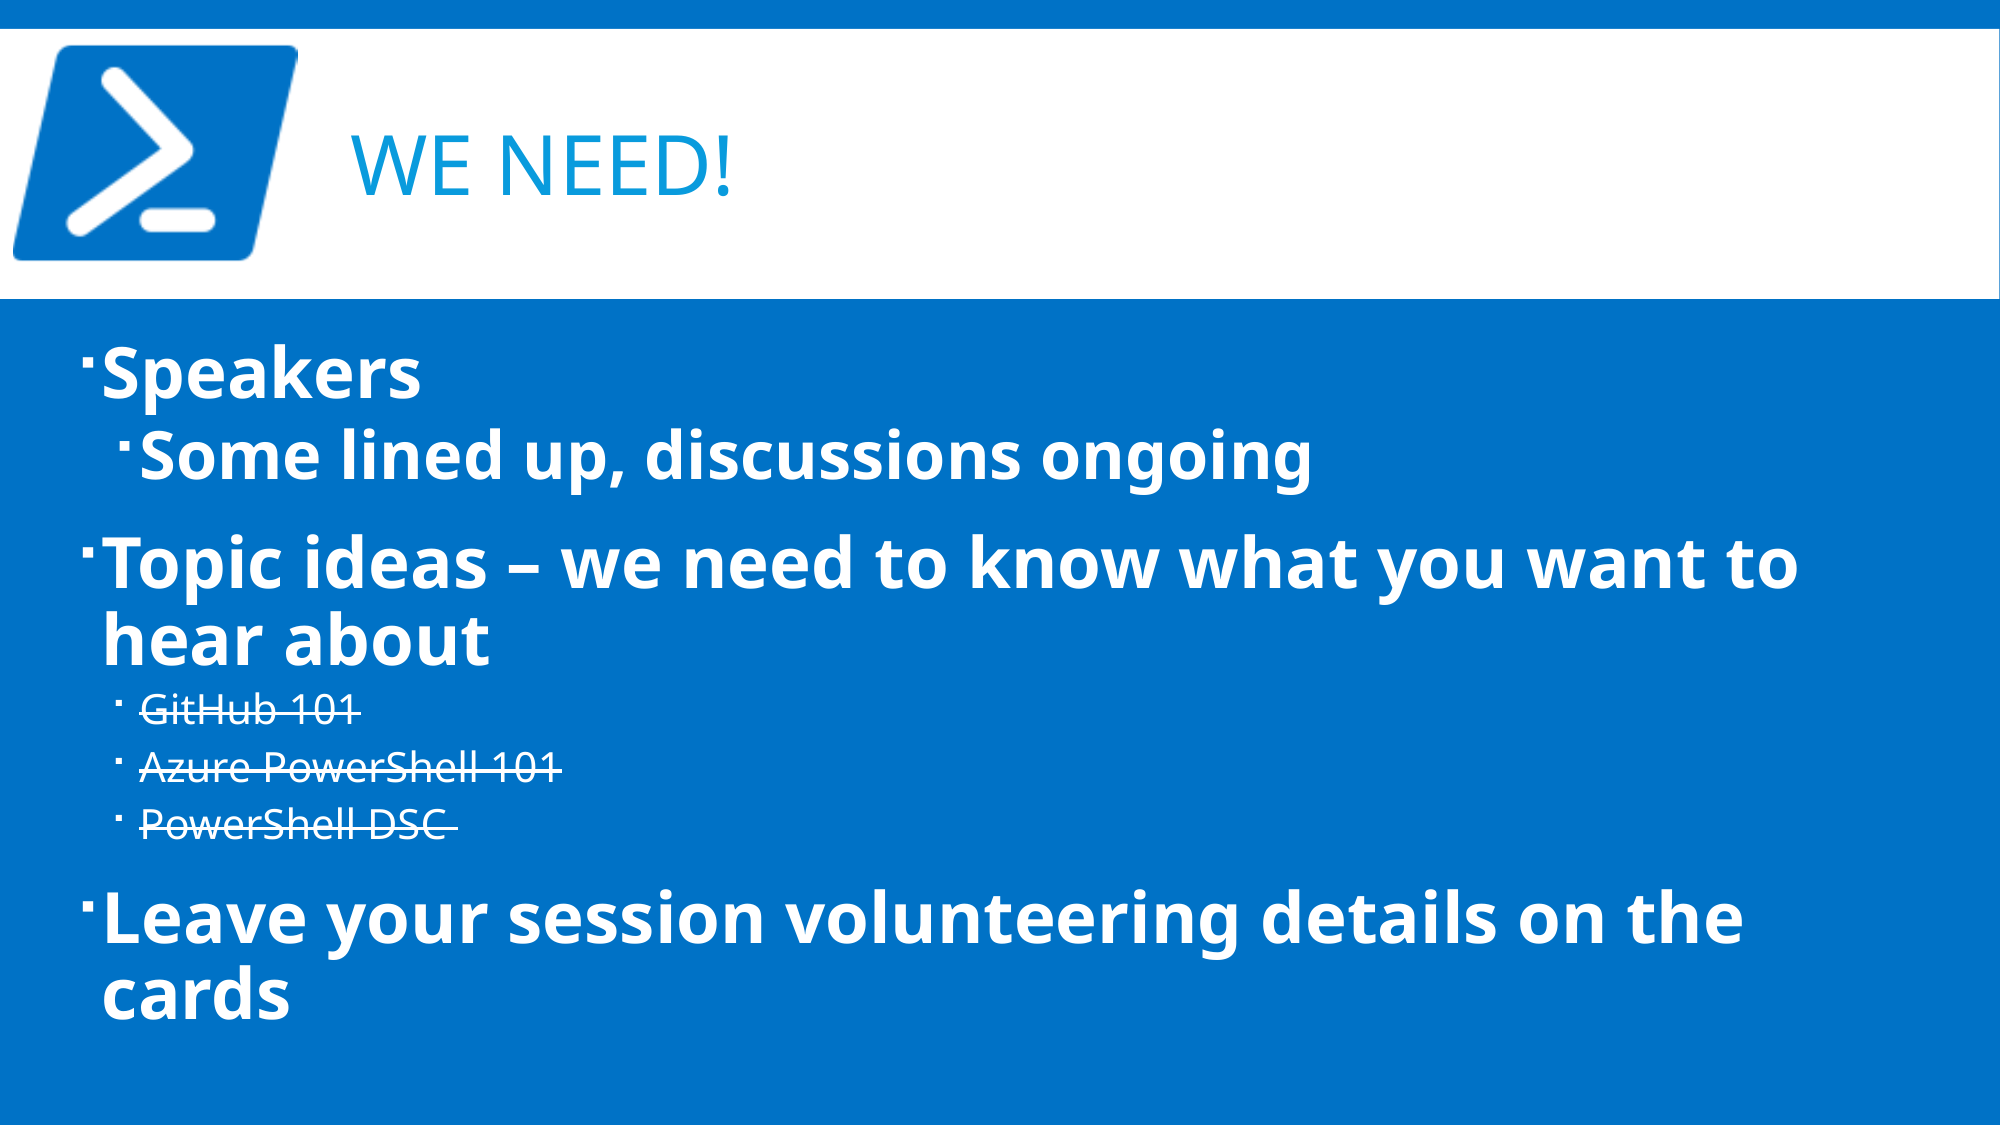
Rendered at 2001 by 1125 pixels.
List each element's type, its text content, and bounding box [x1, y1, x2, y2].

title We need! [335, 46, 1803, 295]
list Speakers Some lined up, discussions ongoing Topic ideas – we need to know what you want to hear about GitHub 101 Azure PowerShell 101 PowerShell DSC Leave your session volunteering details on the cards [56, 329, 1957, 1066]
picture [13, 9, 298, 295]
